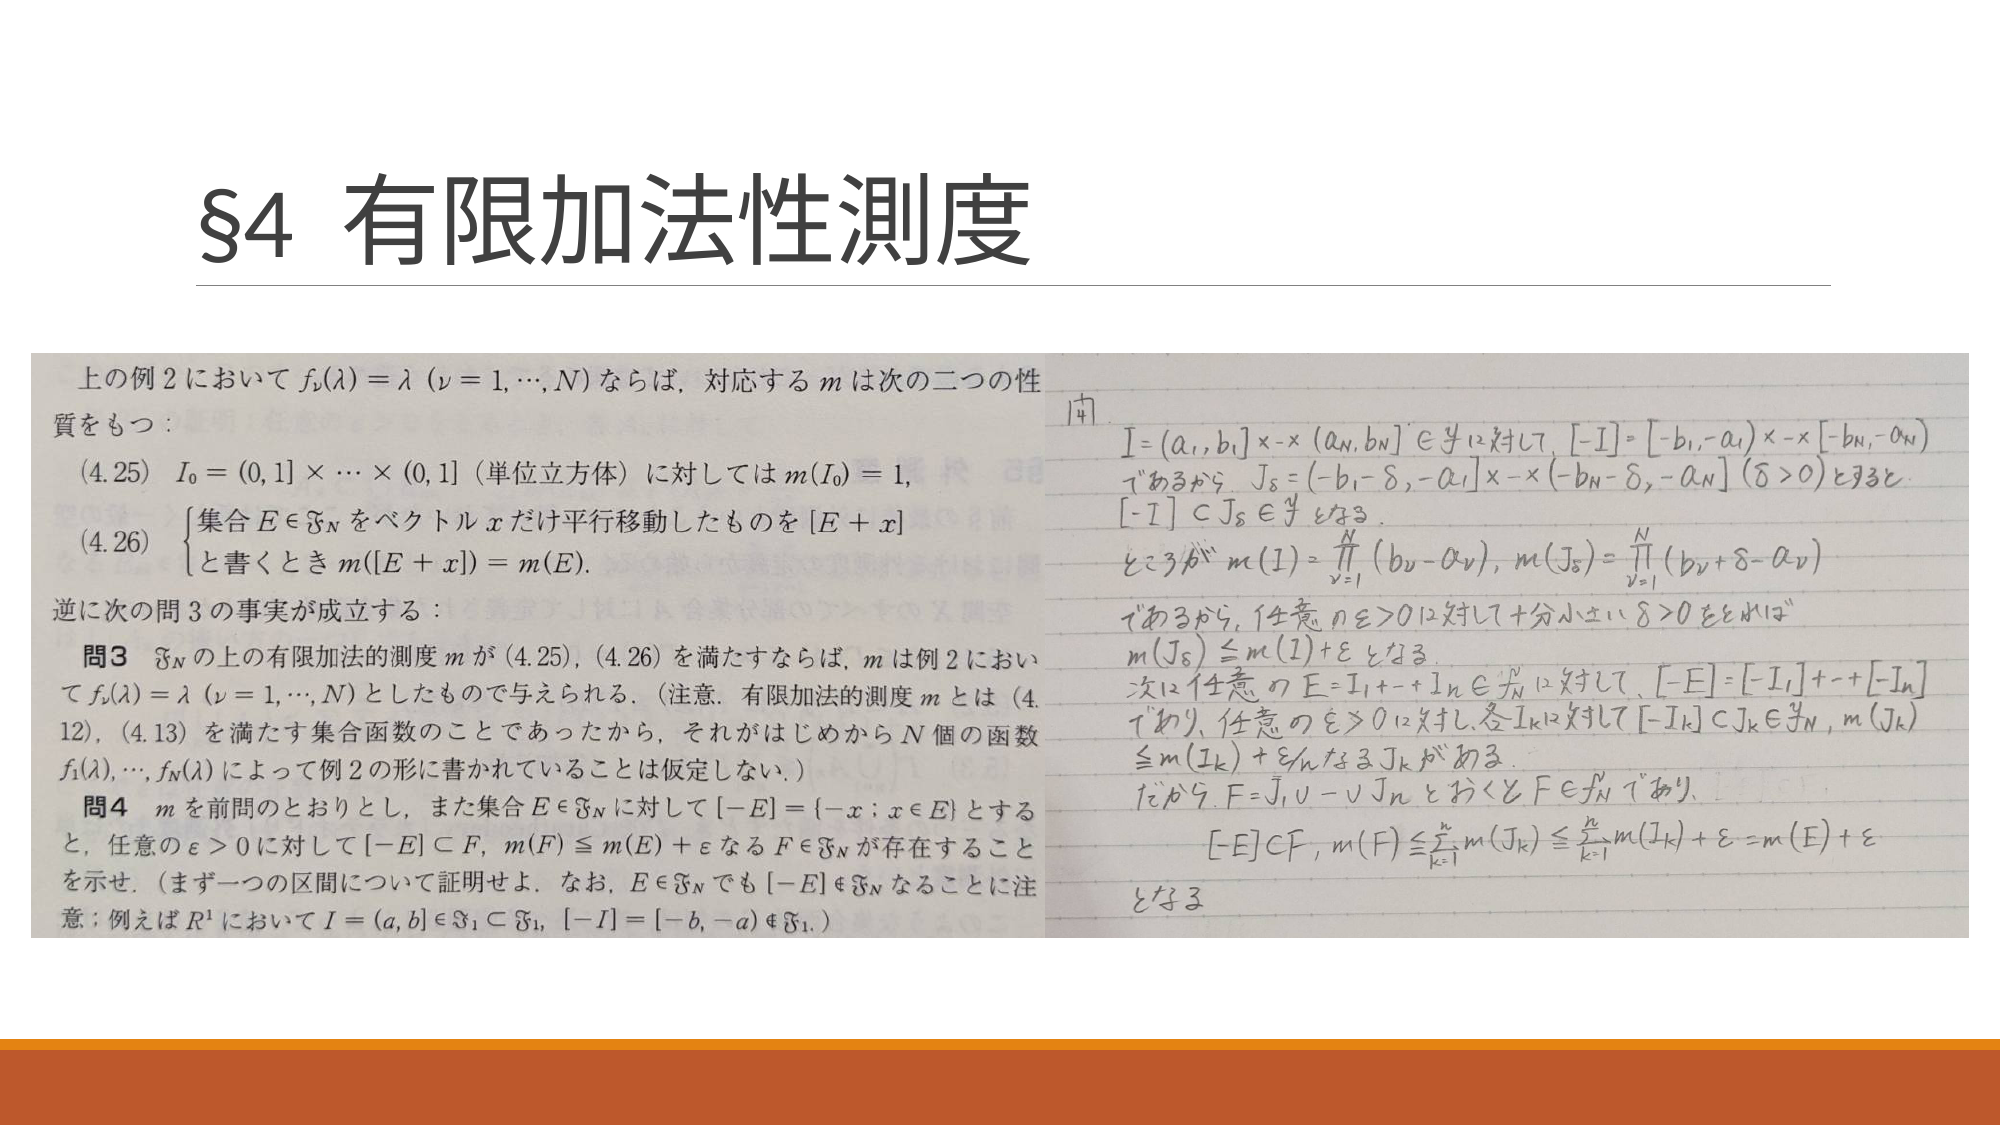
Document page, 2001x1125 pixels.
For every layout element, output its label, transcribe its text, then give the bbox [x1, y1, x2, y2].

picture [30, 353, 1970, 938]
title §4 有限加法性測度 [180, 47, 1830, 285]
